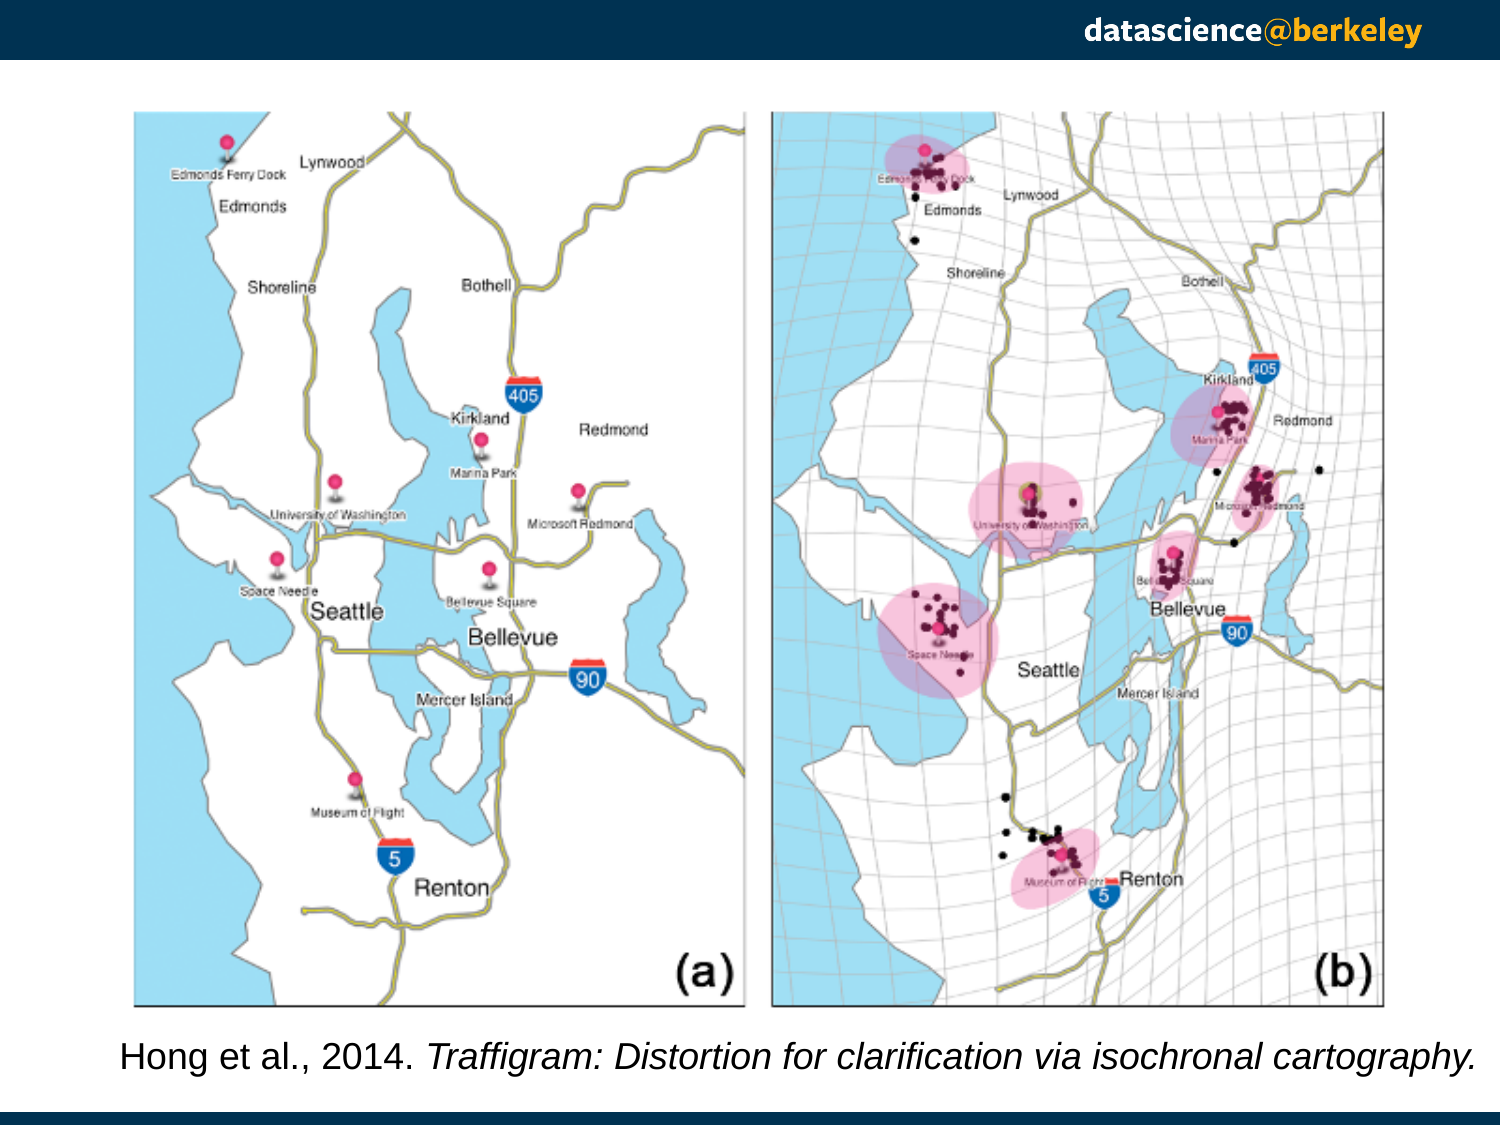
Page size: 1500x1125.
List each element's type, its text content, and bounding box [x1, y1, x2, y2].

text_box Hong et al., 2014. Traffigram: Distortion for clarification via isochronal cartography. [104, 1024, 1500, 1085]
picture [124, 99, 1409, 1017]
picture [1079, 10, 1431, 52]
